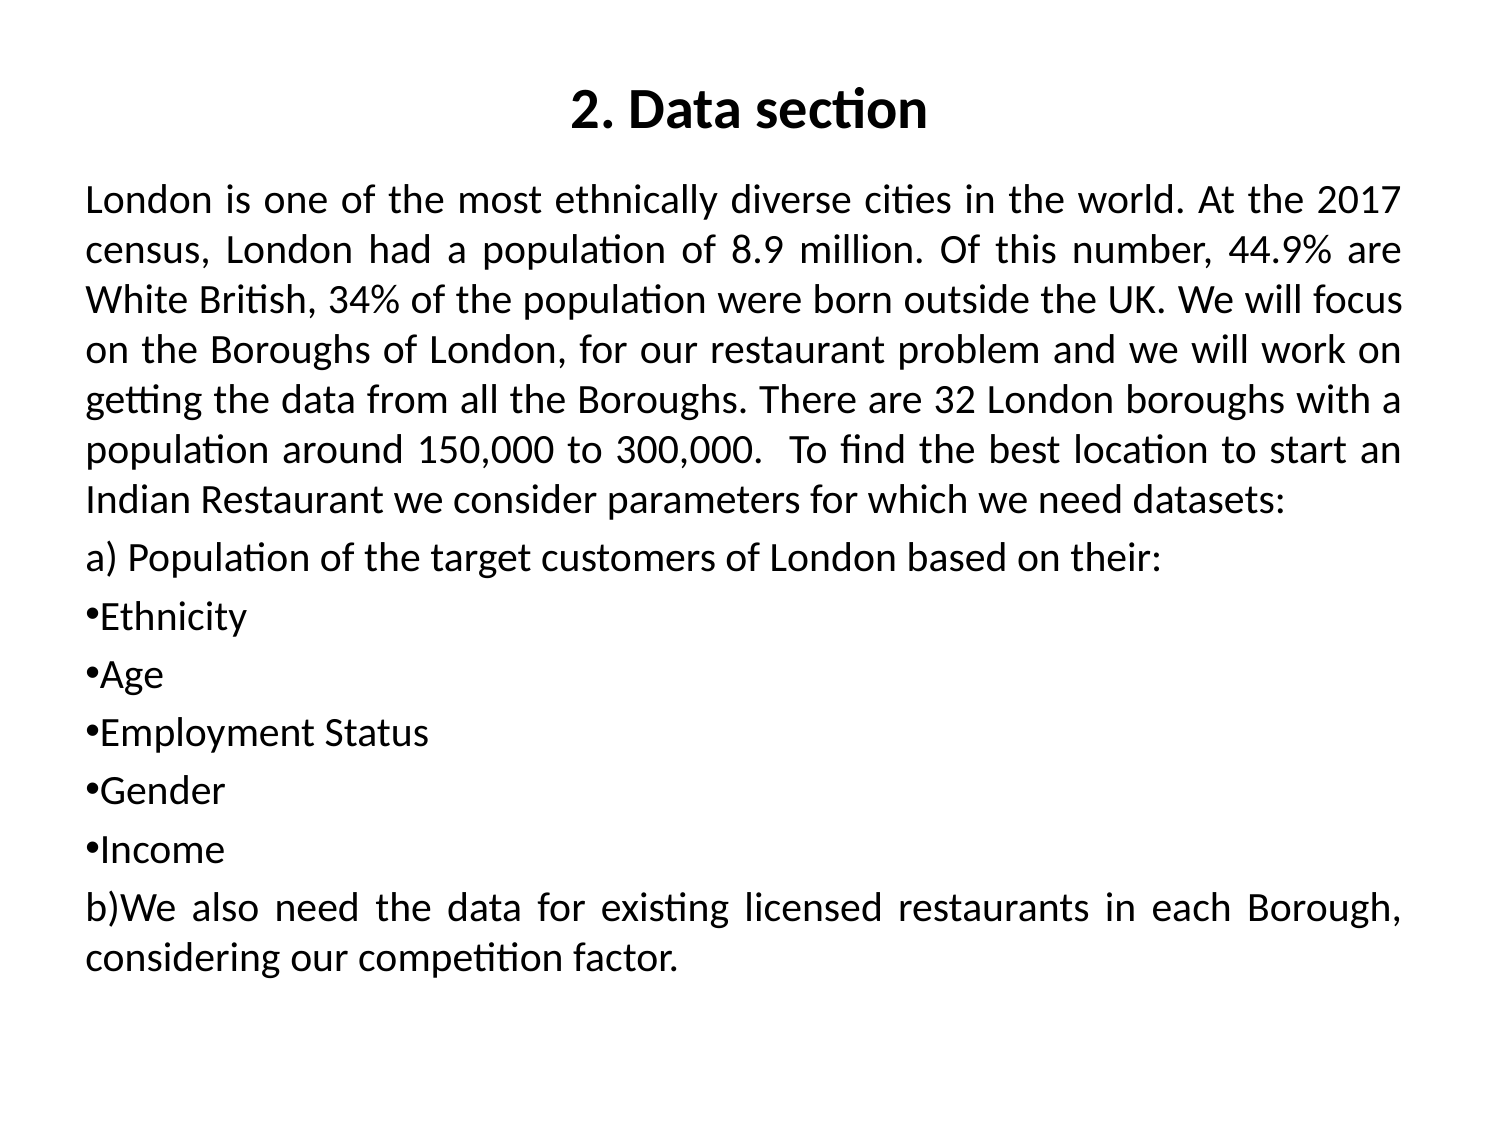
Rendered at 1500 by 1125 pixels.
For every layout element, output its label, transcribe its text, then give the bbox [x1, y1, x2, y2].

title 2. Data section [112, 70, 1388, 141]
subtitle London is one of the most ethnically diverse cities in the world. At the 2017 census, London had a population of 8.9 million. Of this number, 44.9% are White British, 34% of the population were born outside the UK. We will focus on the Boroughs of London, for our restaurant problem and we will work on getting the data from all the Boroughs. There are 32 London boroughs with a population around 150,000 to 300,000. To find the best location to start an Indian Restaurant we consider parameters for which we need datasets: a) Population of the target customers of London based on their: Ethnicity Age Employment Status Gender Income b)We also need the data for existing licensed restaurants in each Borough, considering our competition factor. [70, 164, 1418, 1008]
